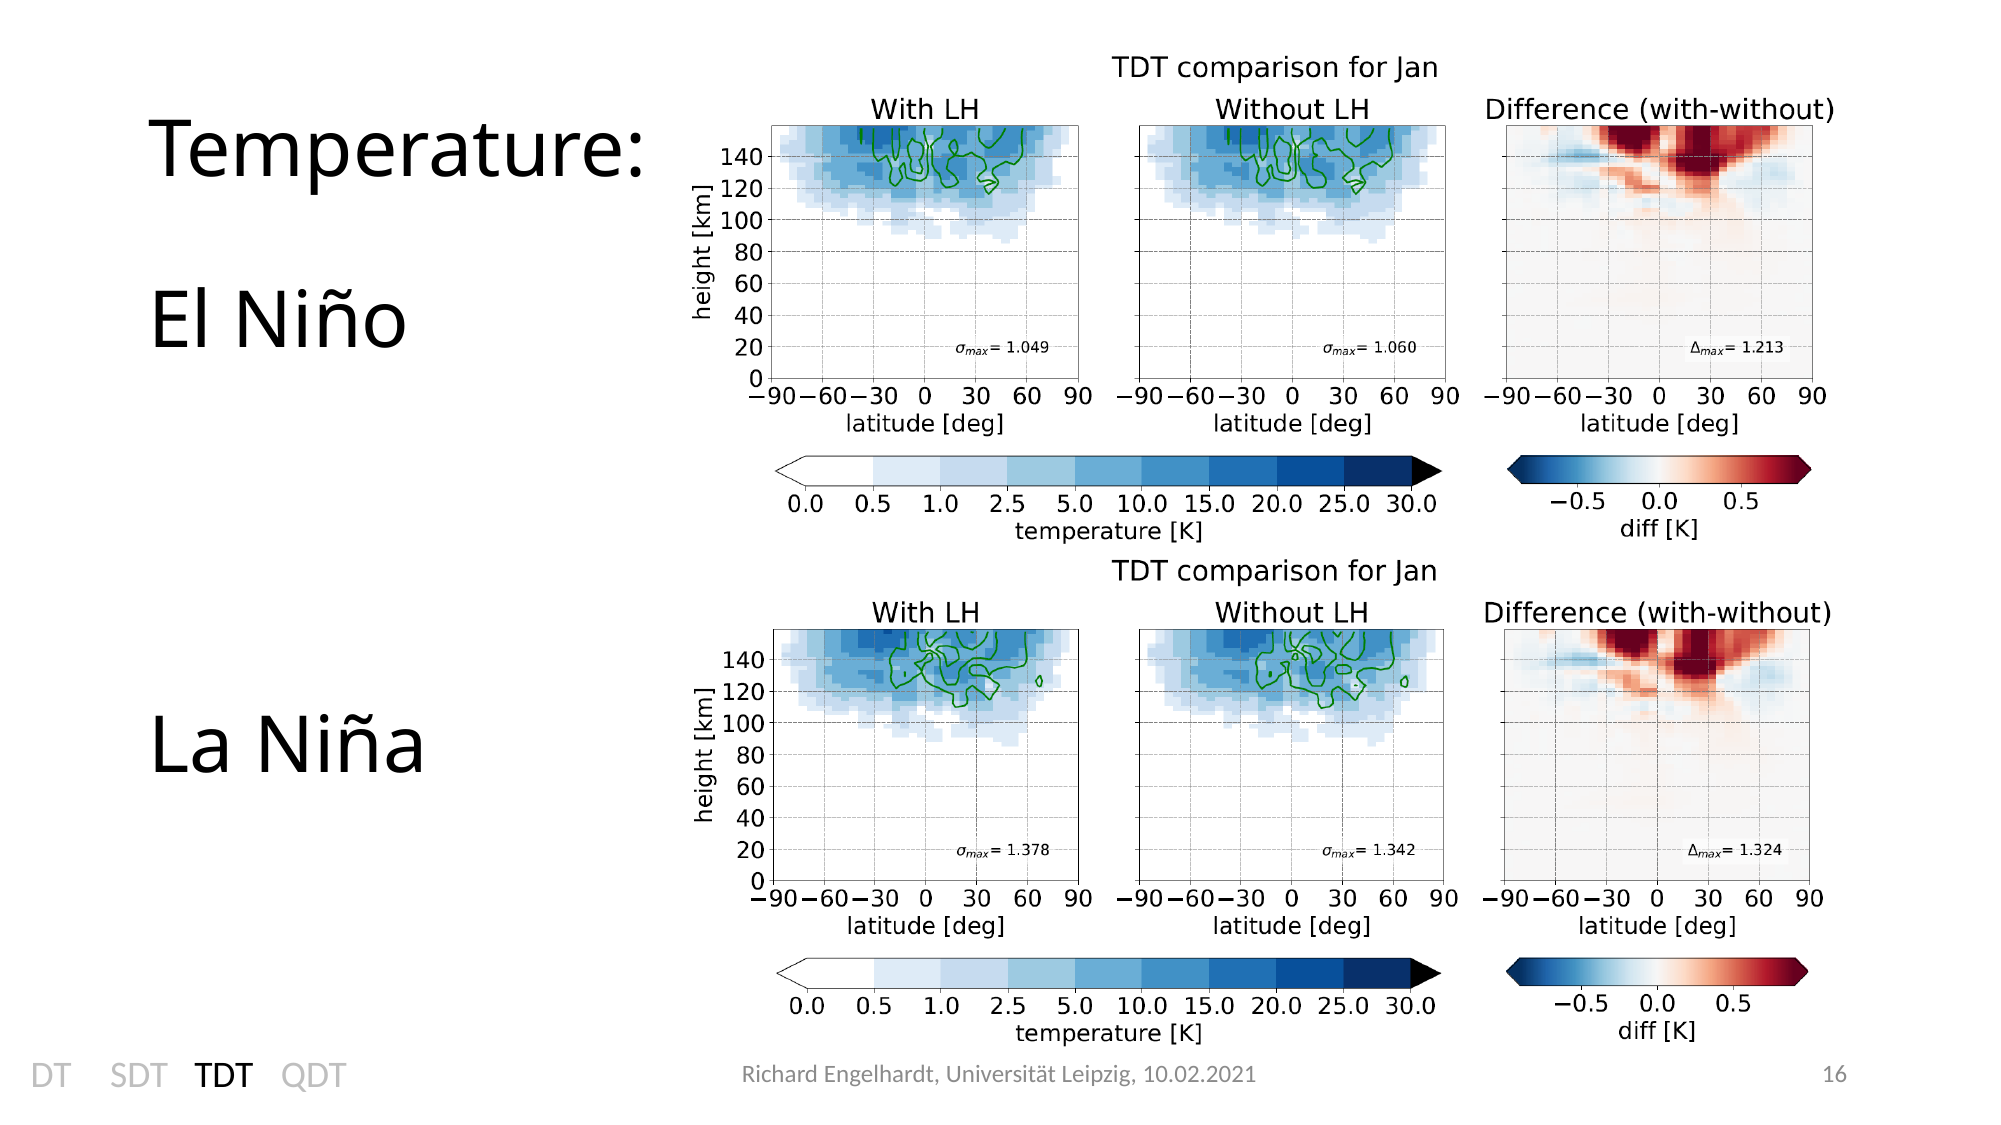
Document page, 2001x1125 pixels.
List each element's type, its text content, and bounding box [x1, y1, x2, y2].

picture [686, 551, 1839, 1053]
slide_number 16 [1412, 1042, 1863, 1103]
text_box QDT [266, 1042, 374, 1103]
text_box SDT [95, 1042, 179, 1103]
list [684, 48, 1842, 551]
text_box DT [15, 1042, 95, 1103]
text_box TDT [179, 1042, 266, 1103]
footer Richard Engelhardt, Universität Leipzig, 10.02.2021 [662, 1042, 1338, 1103]
title Temperature: El Niño La Niña [133, 99, 684, 979]
